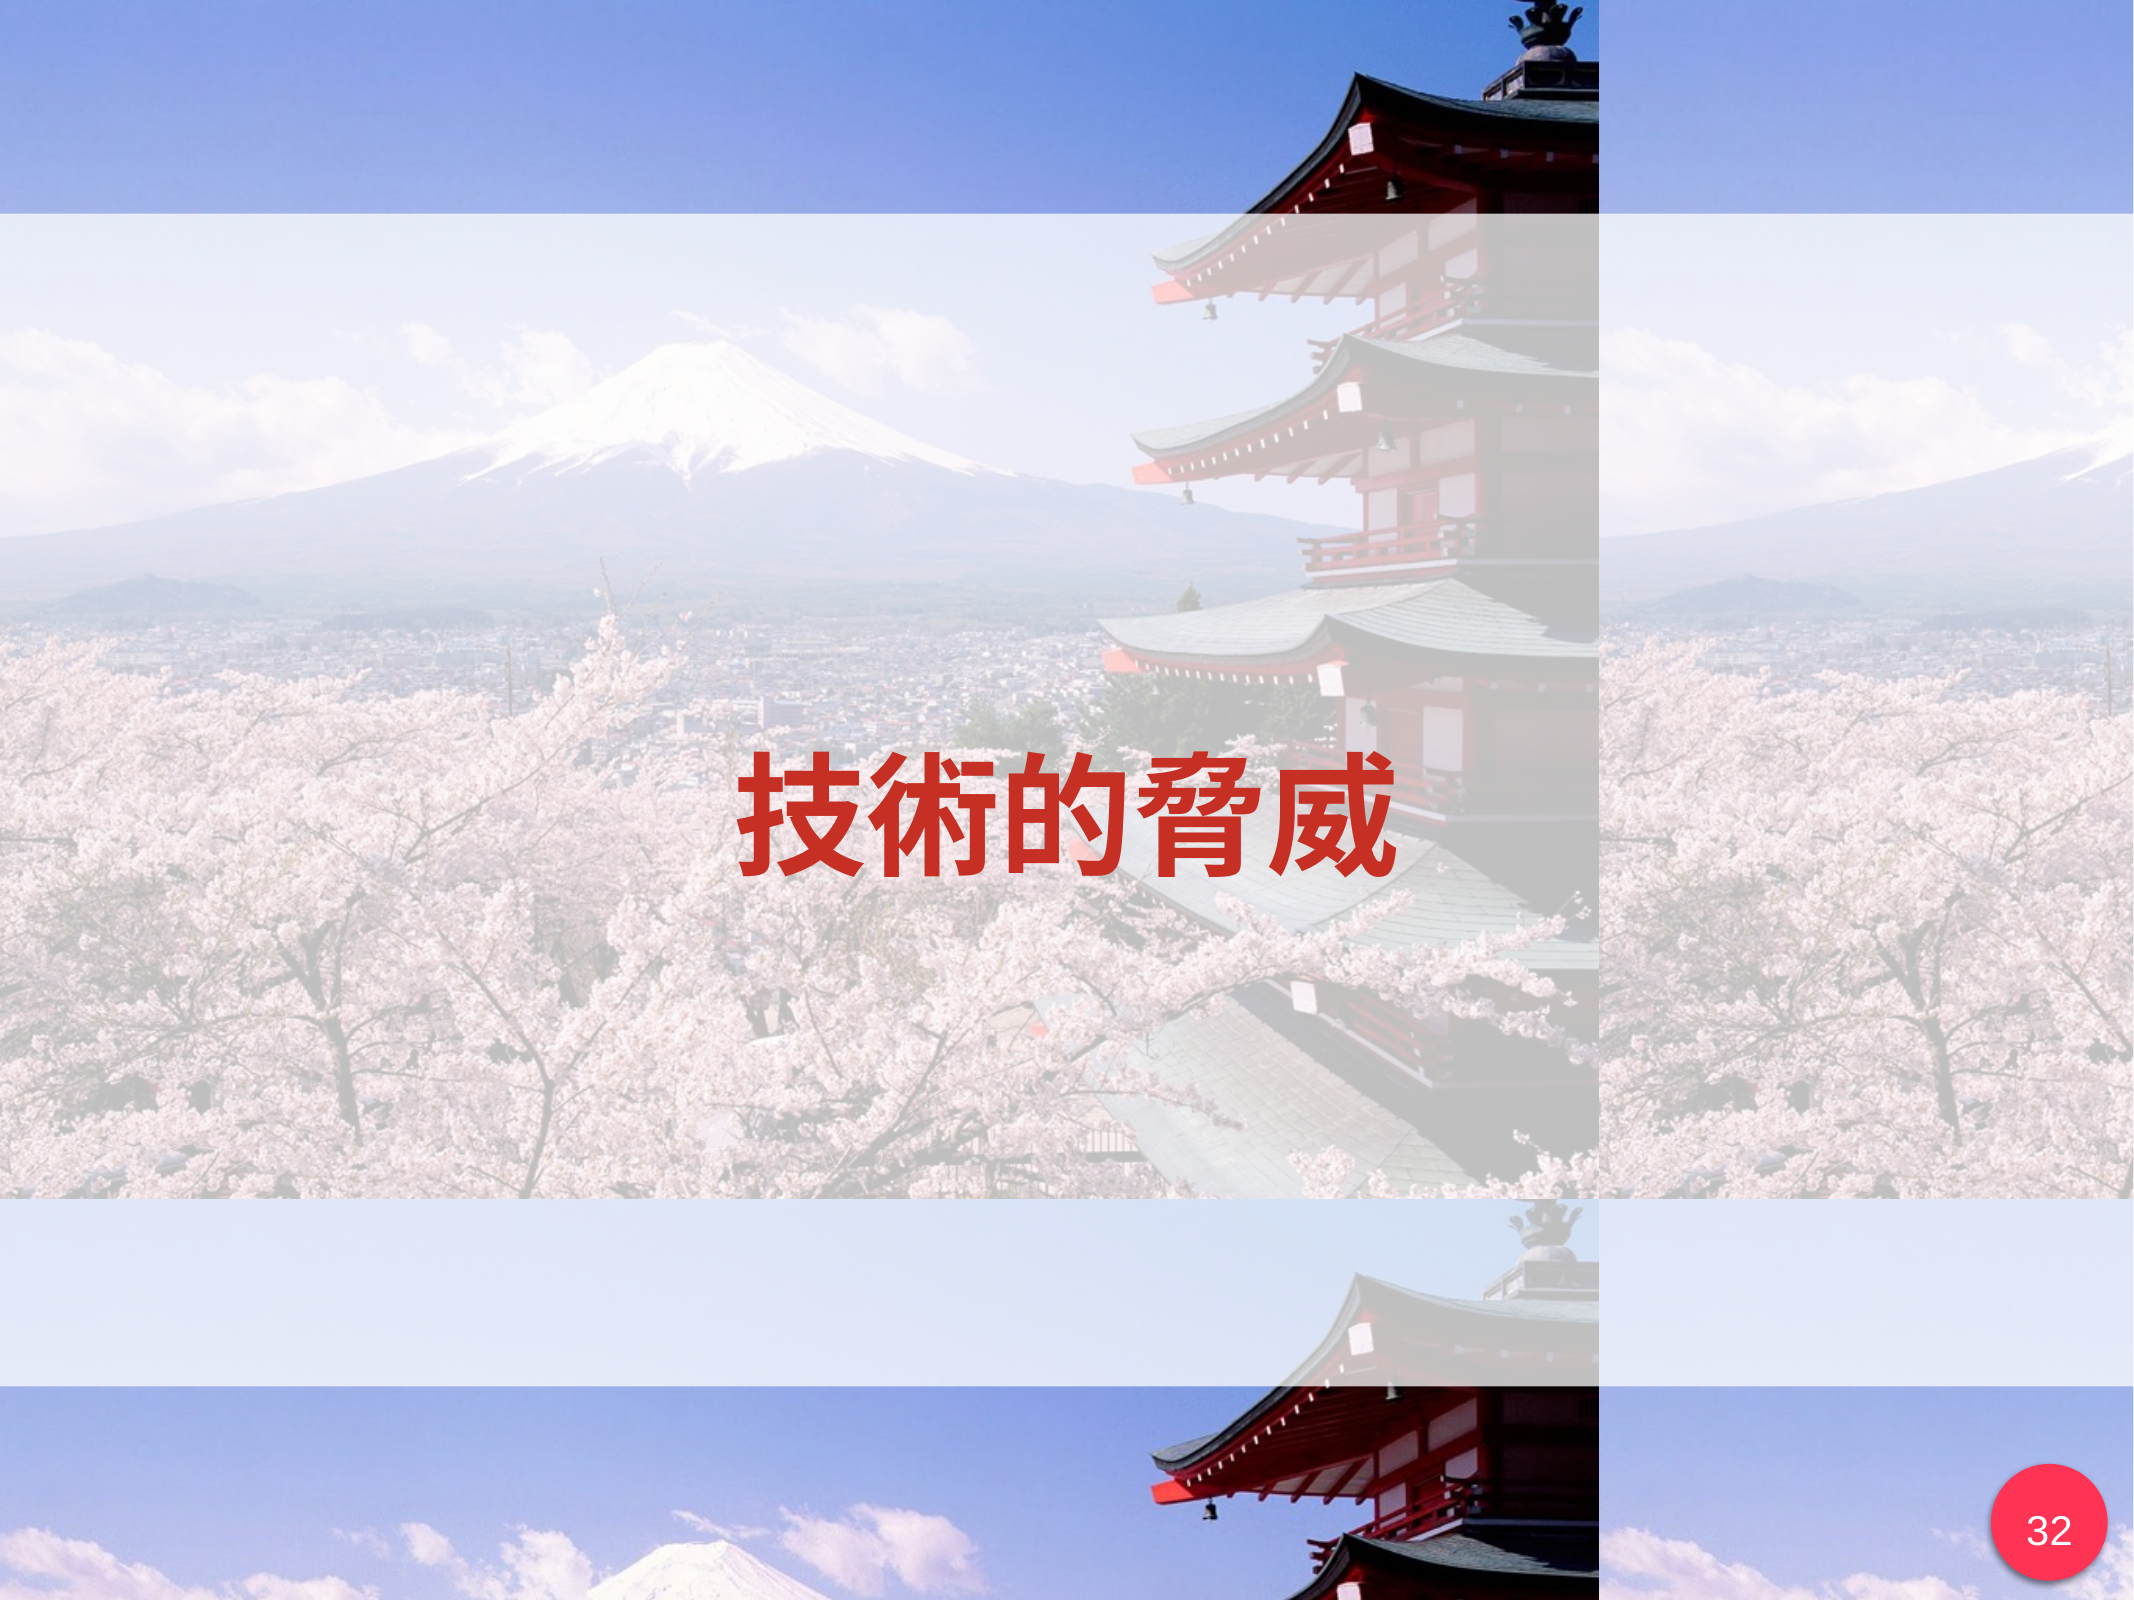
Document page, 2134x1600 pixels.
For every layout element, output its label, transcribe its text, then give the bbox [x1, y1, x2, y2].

picture [0, 1387, 2134, 1600]
picture [0, 0, 2134, 213]
slide_number 32 [2012, 1495, 2087, 1554]
title 技術的脅威 [208, 529, 1925, 1071]
